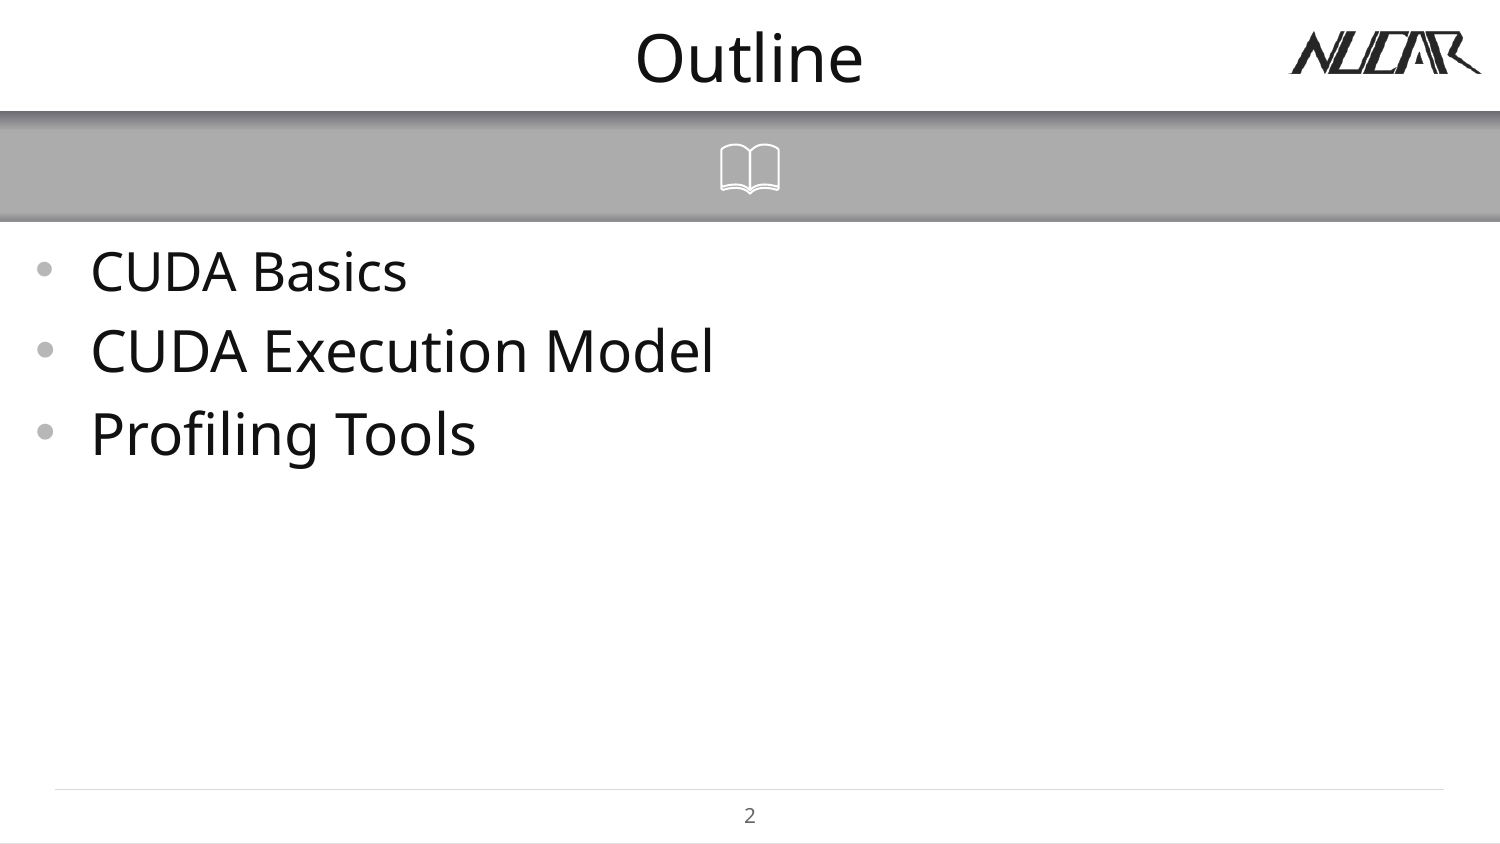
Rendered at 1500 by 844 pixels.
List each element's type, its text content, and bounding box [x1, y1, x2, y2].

slide_number 2 [97, 789, 1403, 844]
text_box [721, 144, 779, 194]
title Outline [97, 0, 1403, 111]
list CUDA Basics CUDA Execution Model Profiling Tools [0, 221, 1500, 735]
